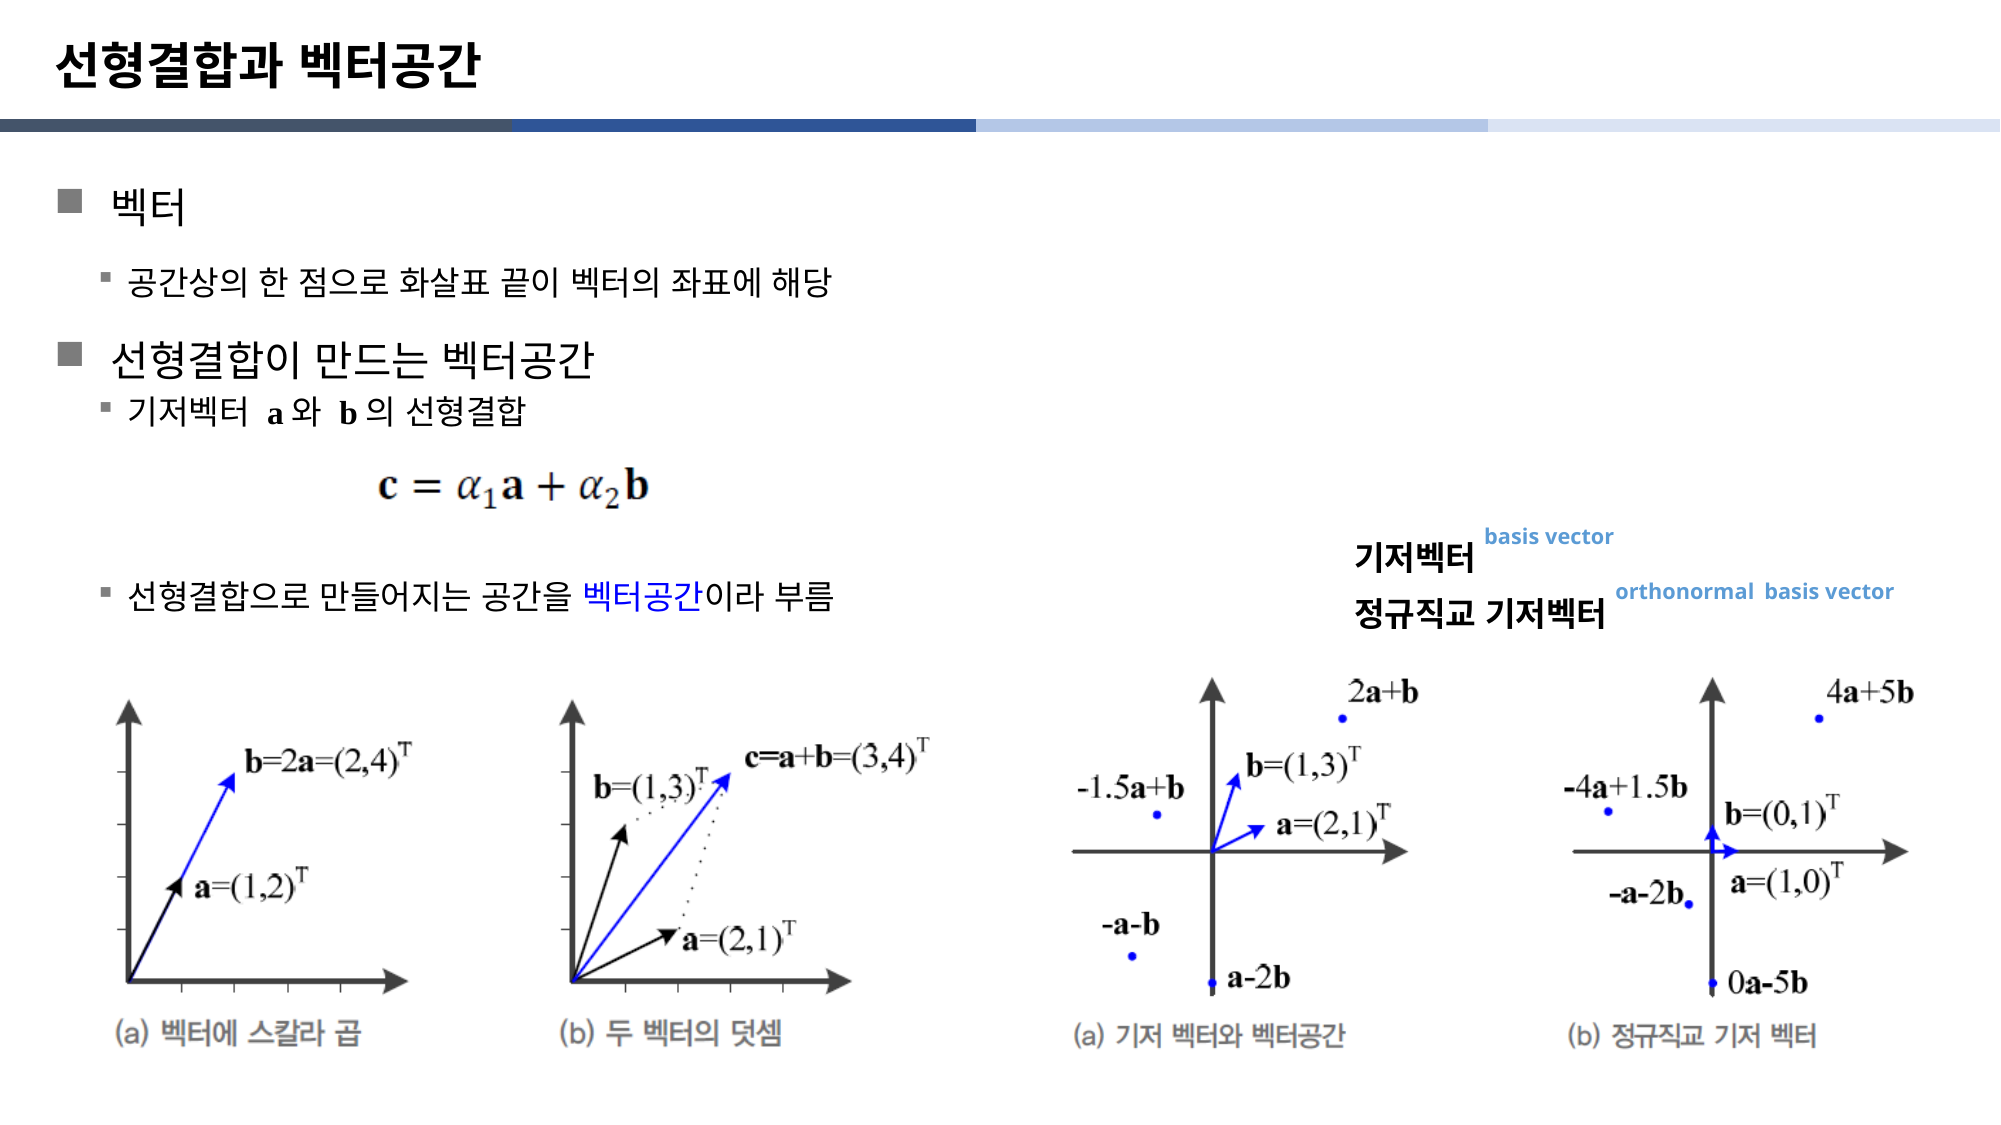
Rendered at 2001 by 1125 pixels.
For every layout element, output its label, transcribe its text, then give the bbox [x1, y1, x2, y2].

text_box 정규직교 기저벡터orthonormal basis vector [1339, 570, 2000, 641]
picture [1050, 671, 1923, 1062]
list 벡터 공간상의 한 점으로 화살표 끝이 벡터의 좌표에 해당 선형결합이 만드는 벡터공간 기저벡터 a와 b의 선형결합 선형결합으로 만들어지는 공간을 벡터공간이라 부름 [39, 149, 1961, 1083]
text_box 기저벡터basis vector [1339, 515, 1752, 570]
picture [106, 692, 937, 1062]
title 선형결합과 벡터공간 [39, 23, 1693, 114]
picture [373, 444, 705, 512]
